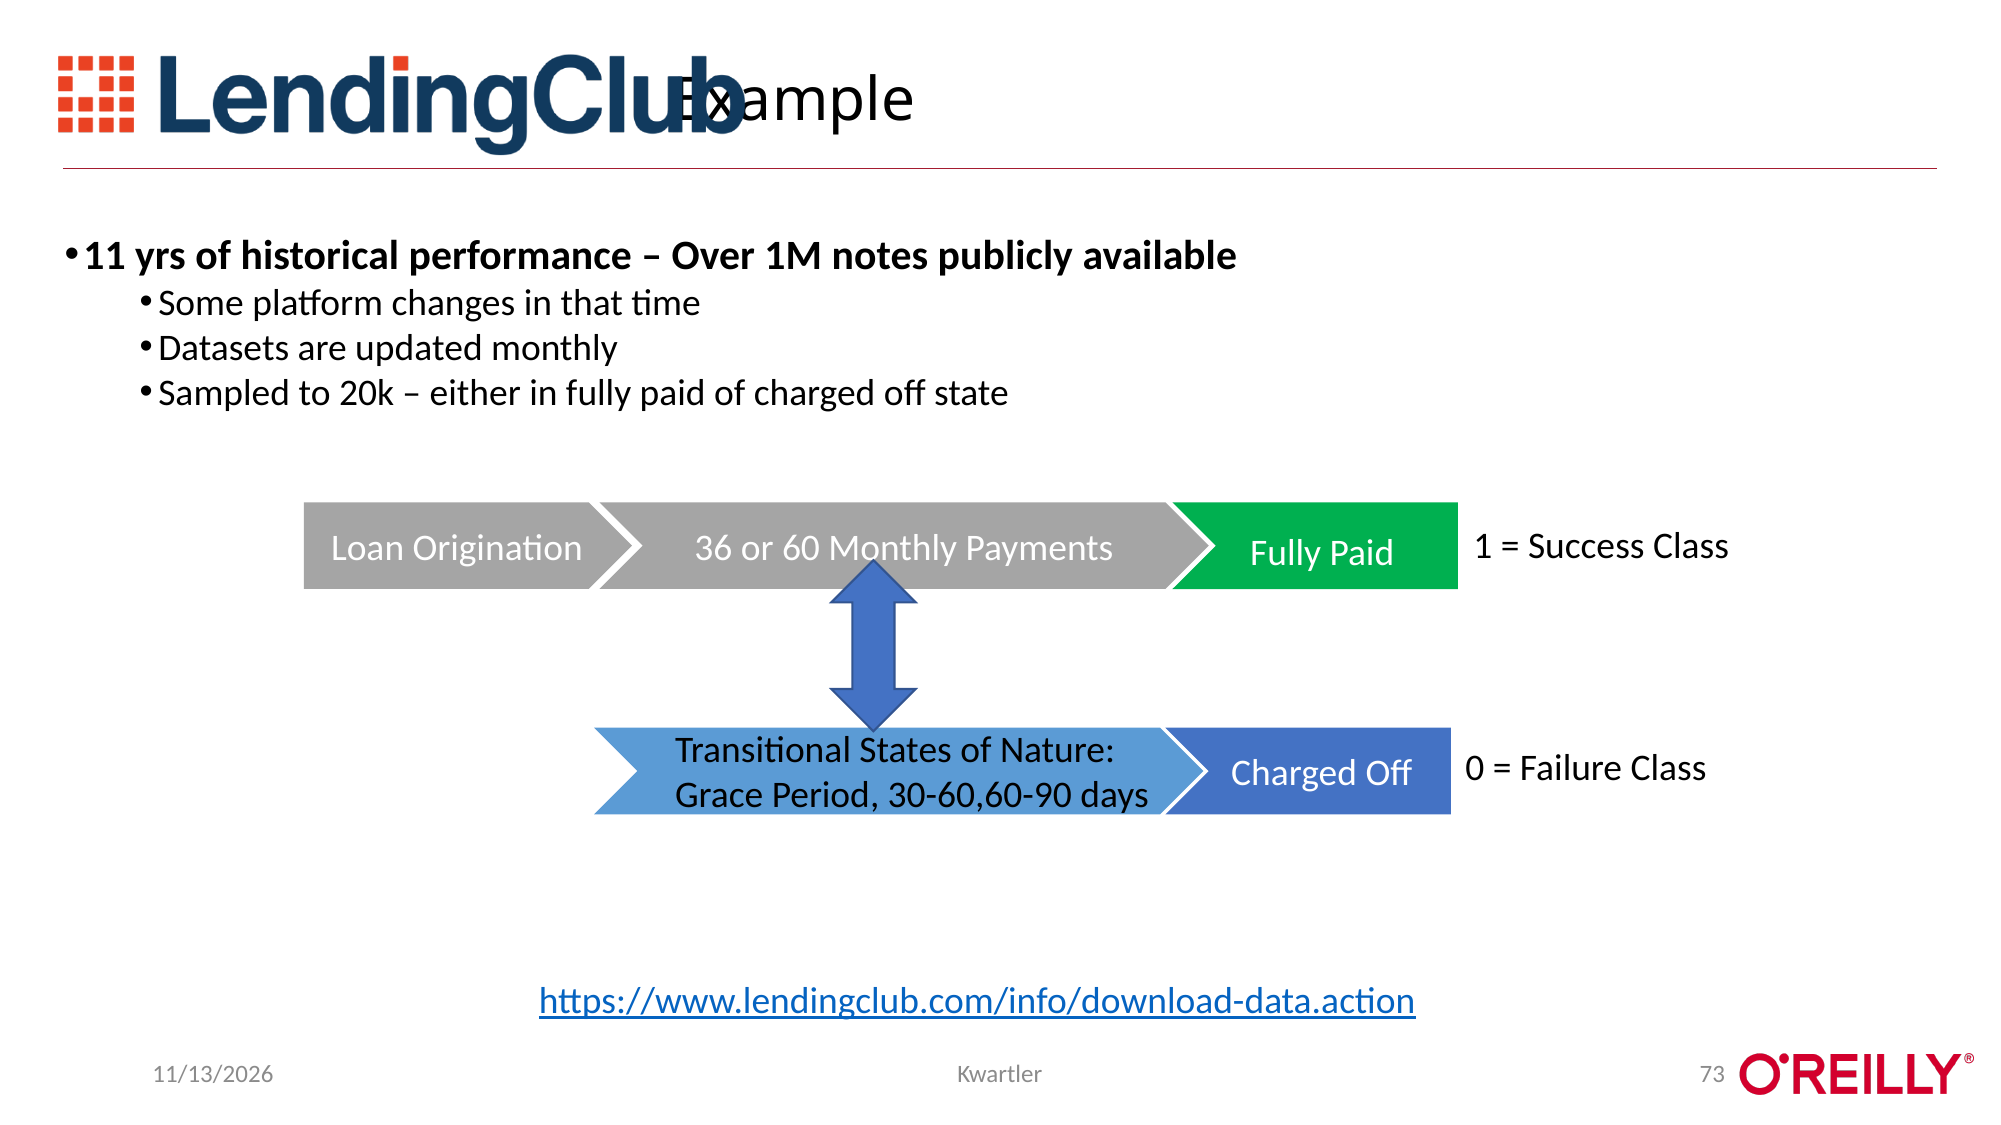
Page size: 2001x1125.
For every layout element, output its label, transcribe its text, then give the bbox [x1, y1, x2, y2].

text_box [303, 502, 1458, 824]
footer Kwartler [662, 1042, 1338, 1103]
text_box 11 yrs of historical performance – Over 1M notes publicly available Some platform changes in that time Datasets are updated monthly Sampled to 20k – either in fully paid of charged off state [49, 220, 1863, 466]
picture [1741, 1050, 1975, 1096]
picture [49, 53, 752, 162]
text_box 0 = Failure Class [1458, 735, 1722, 795]
text_box 73 [1412, 1042, 1741, 1103]
text_box 1 = Success Class [1458, 513, 1745, 573]
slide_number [137, 1042, 588, 1103]
text_box https://www.lendingclub.com/info/download-data.action [524, 968, 1467, 1029]
title Example [752, 59, 1863, 142]
